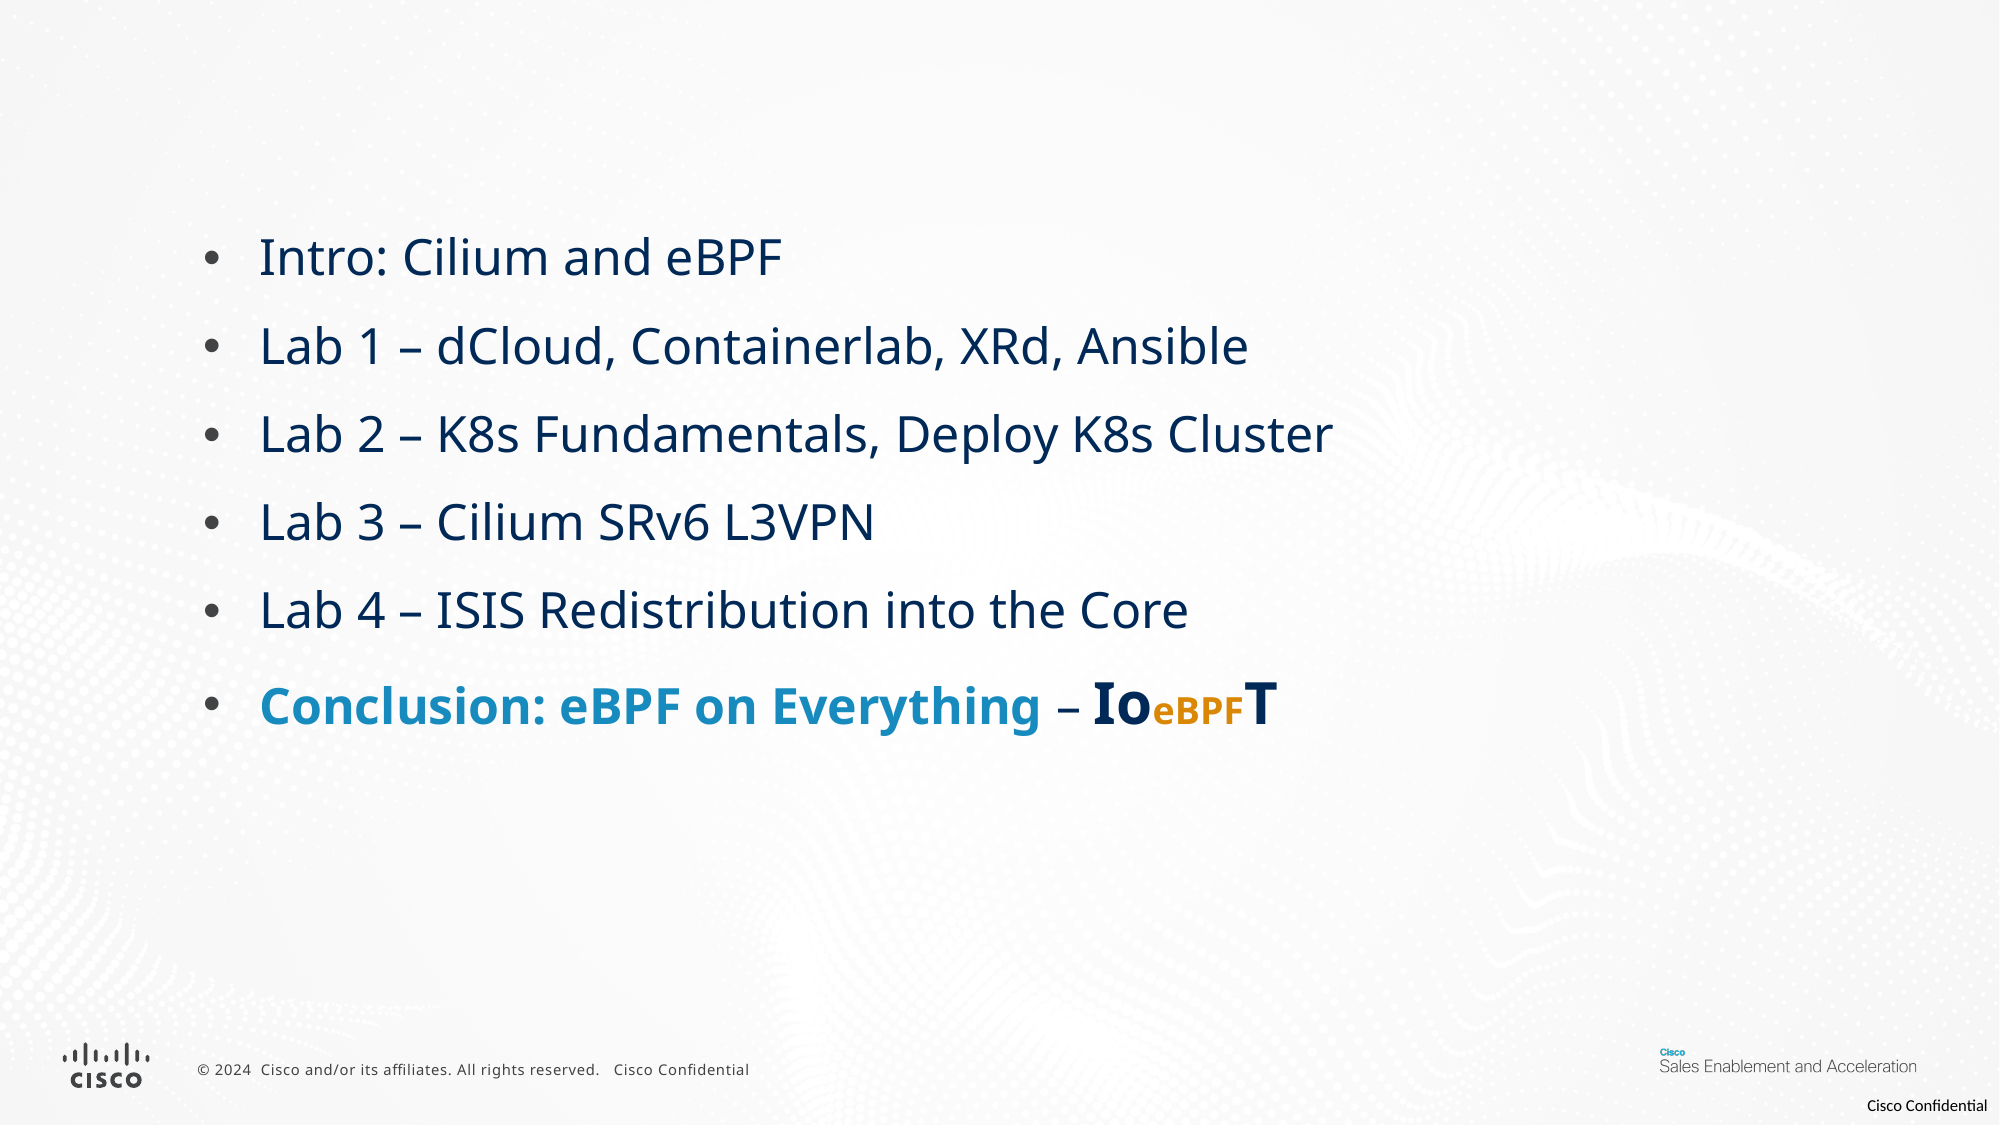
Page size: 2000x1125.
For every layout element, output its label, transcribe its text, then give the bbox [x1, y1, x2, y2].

picture [1648, 1038, 1928, 1086]
list Intro: Cilium and eBPF Lab 1 – dCloud, Containerlab, XRd, Ansible Lab 2 – K8s Fundamentals, Deploy K8s Cluster Lab 3 – Cilium SRv6 L3VPN Lab 4 – ISIS Redistribution into the Core Conclusion: eBPF on Everything – IoeBPFT [175, 222, 1927, 925]
